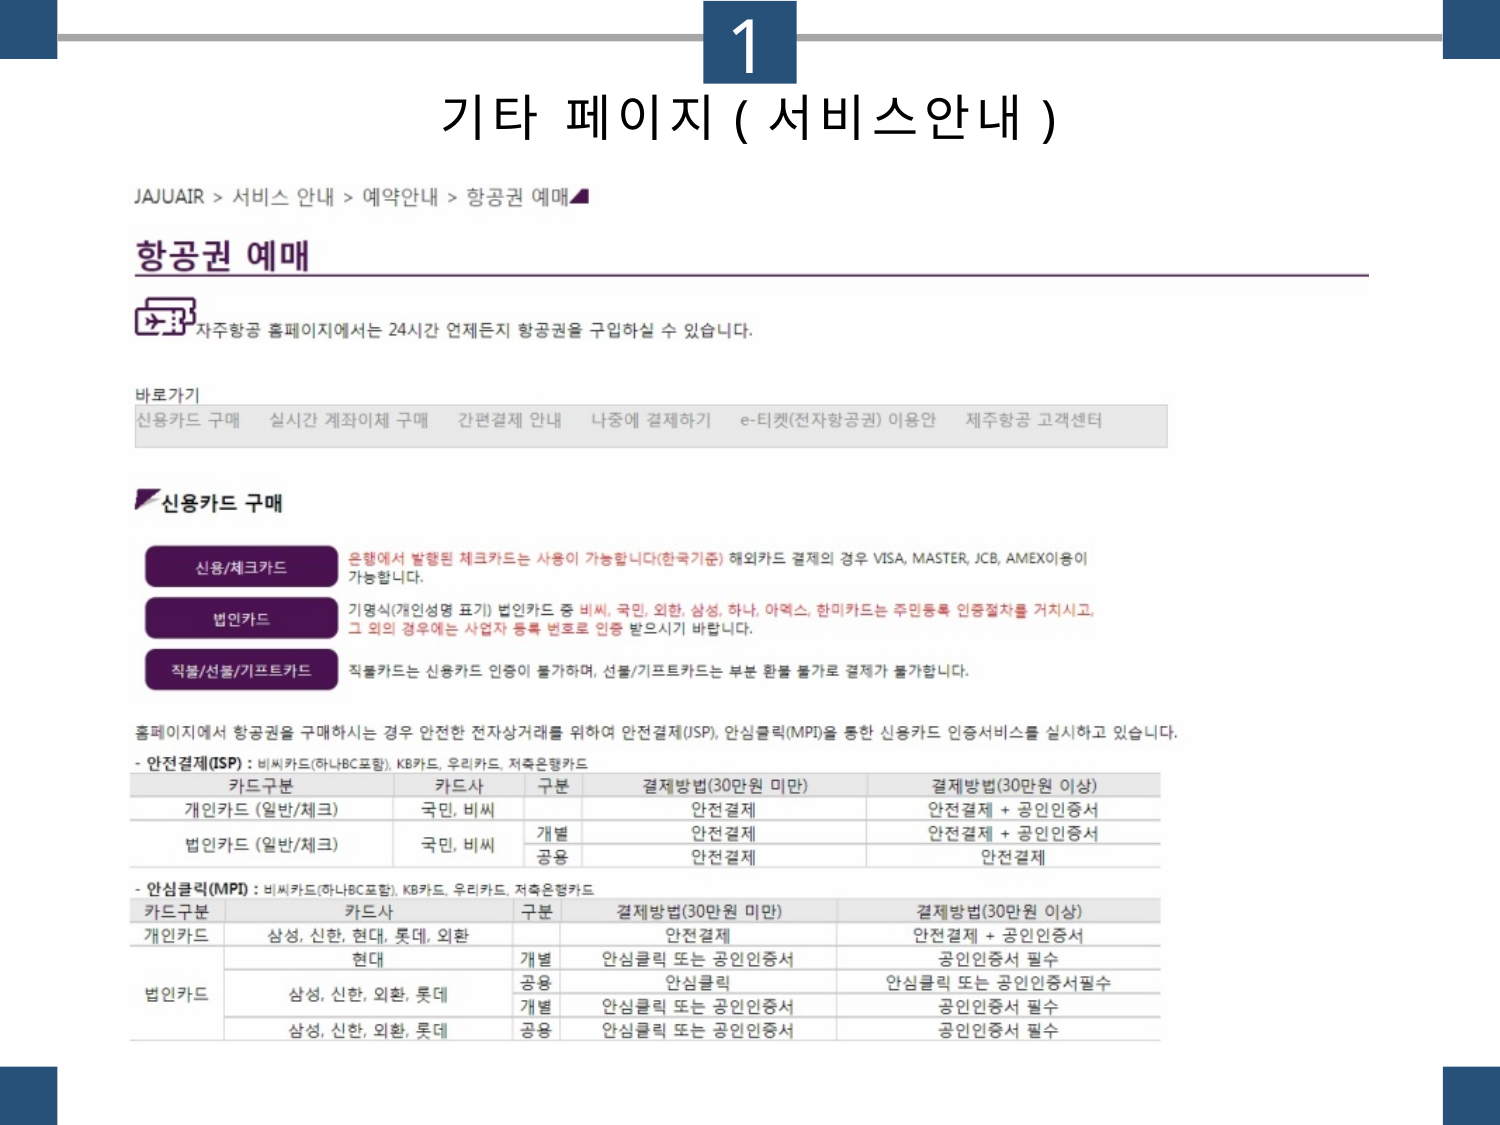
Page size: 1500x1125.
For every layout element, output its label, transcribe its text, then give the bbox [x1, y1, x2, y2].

picture [128, 184, 1369, 1044]
text_box 기타 페이지(서비스안내) [402, 78, 1094, 154]
text_box 1 [683, 0, 814, 96]
text_box [55, 32, 683, 43]
text_box [814, 32, 1444, 43]
